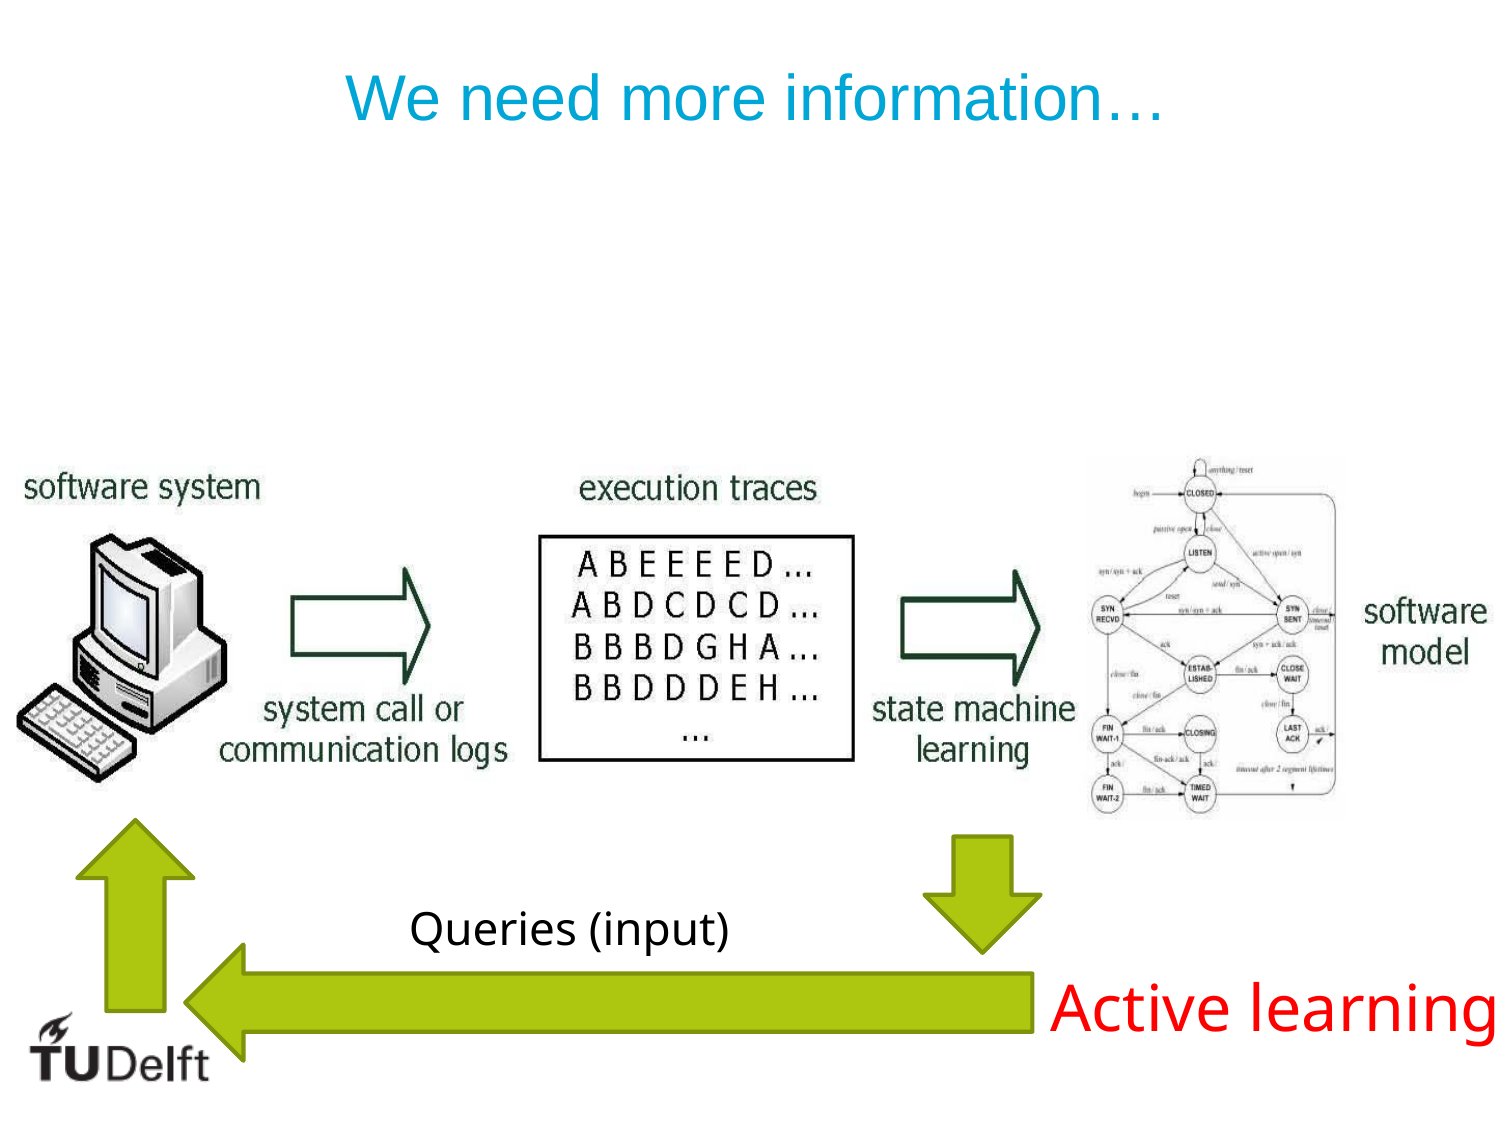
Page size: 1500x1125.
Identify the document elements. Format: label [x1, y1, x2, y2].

title [345, 55, 1500, 231]
text_box [75, 829, 196, 1014]
text_box [922, 834, 1043, 955]
text_box [183, 942, 1035, 1063]
text_box [1039, 961, 1500, 1050]
text_box [398, 894, 741, 961]
picture [0, 445, 1500, 821]
